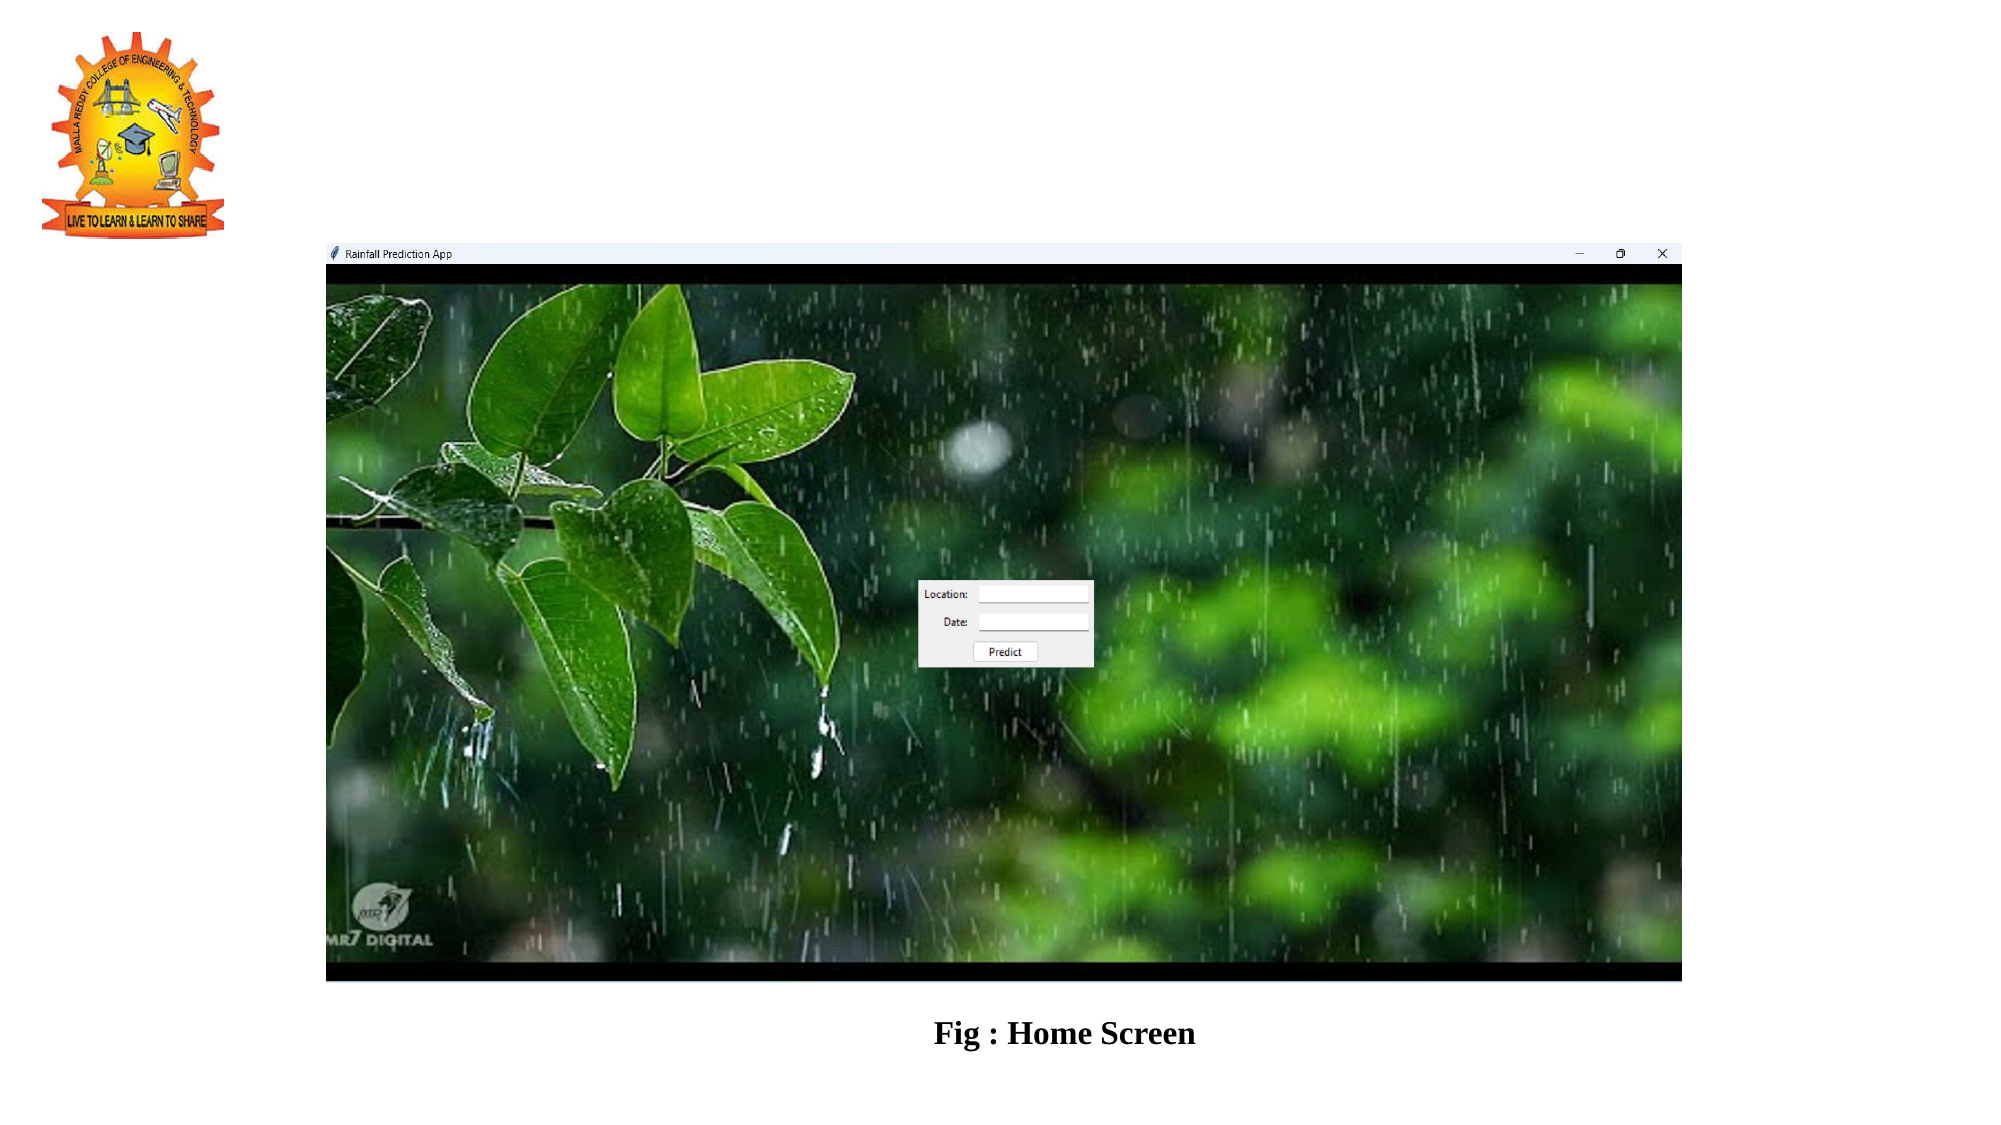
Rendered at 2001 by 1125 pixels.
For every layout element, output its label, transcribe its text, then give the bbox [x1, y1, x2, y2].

text_box Fig : Home Screen [918, 1004, 1361, 1059]
picture [326, 243, 1682, 983]
picture [42, 32, 224, 239]
